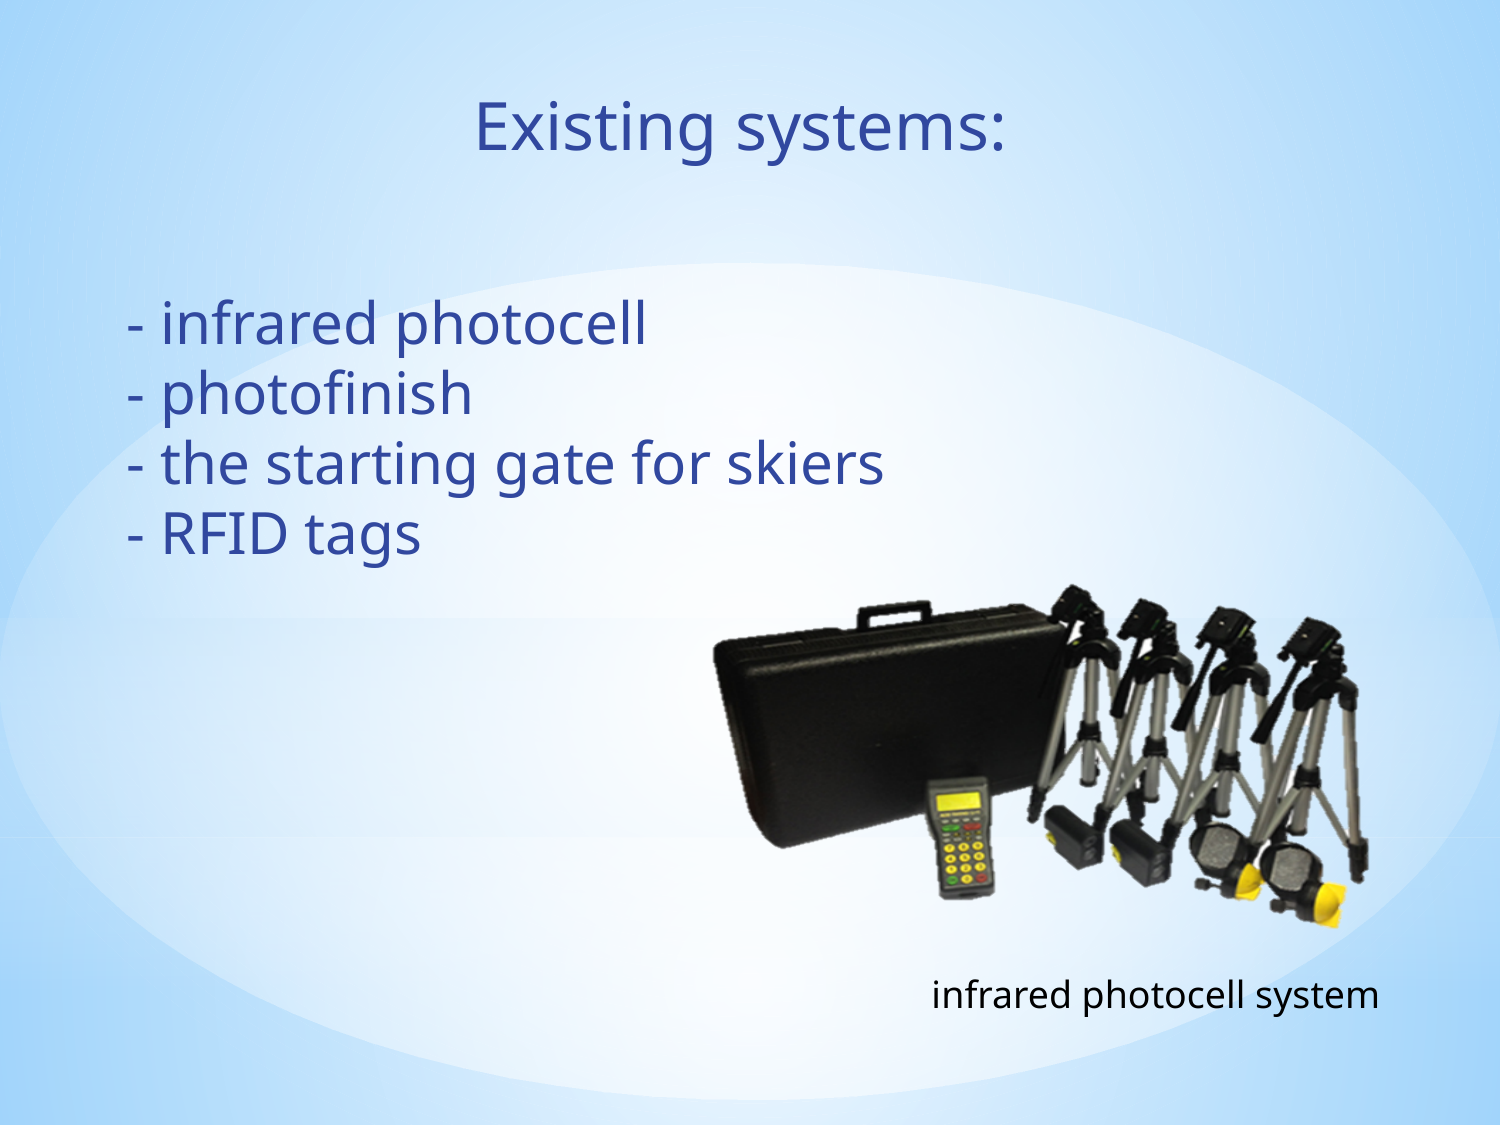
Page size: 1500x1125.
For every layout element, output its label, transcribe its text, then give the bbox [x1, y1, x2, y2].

text_box Existing systems: [458, 76, 1023, 172]
picture [690, 455, 1402, 1025]
text_box - іnfrared photocell - photofinish - the starting gate for skiers - RFID tags [112, 278, 1069, 574]
